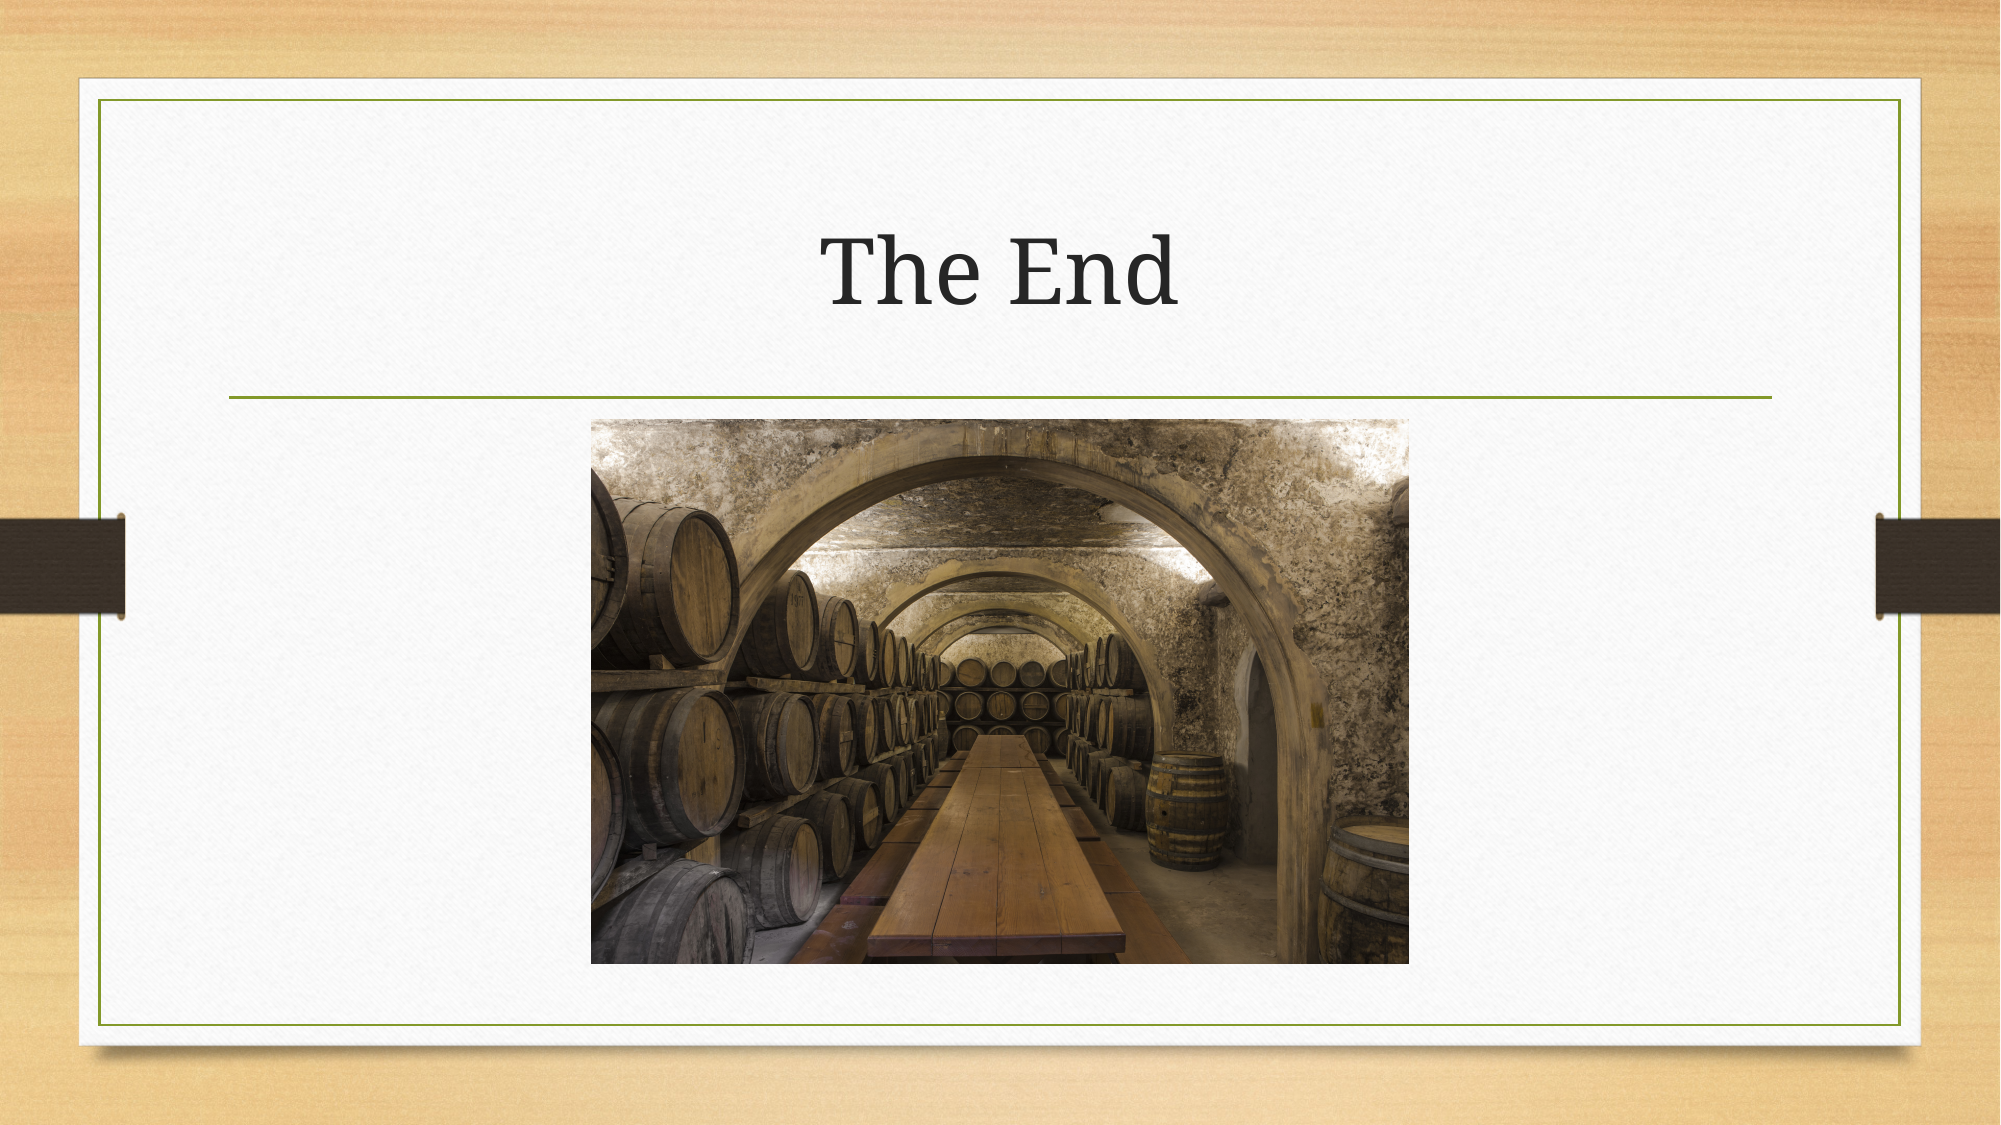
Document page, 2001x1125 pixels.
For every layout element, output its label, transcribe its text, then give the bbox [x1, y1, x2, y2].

title The End [212, 161, 1788, 375]
picture [0, 0, 2001, 1125]
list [591, 419, 1409, 964]
